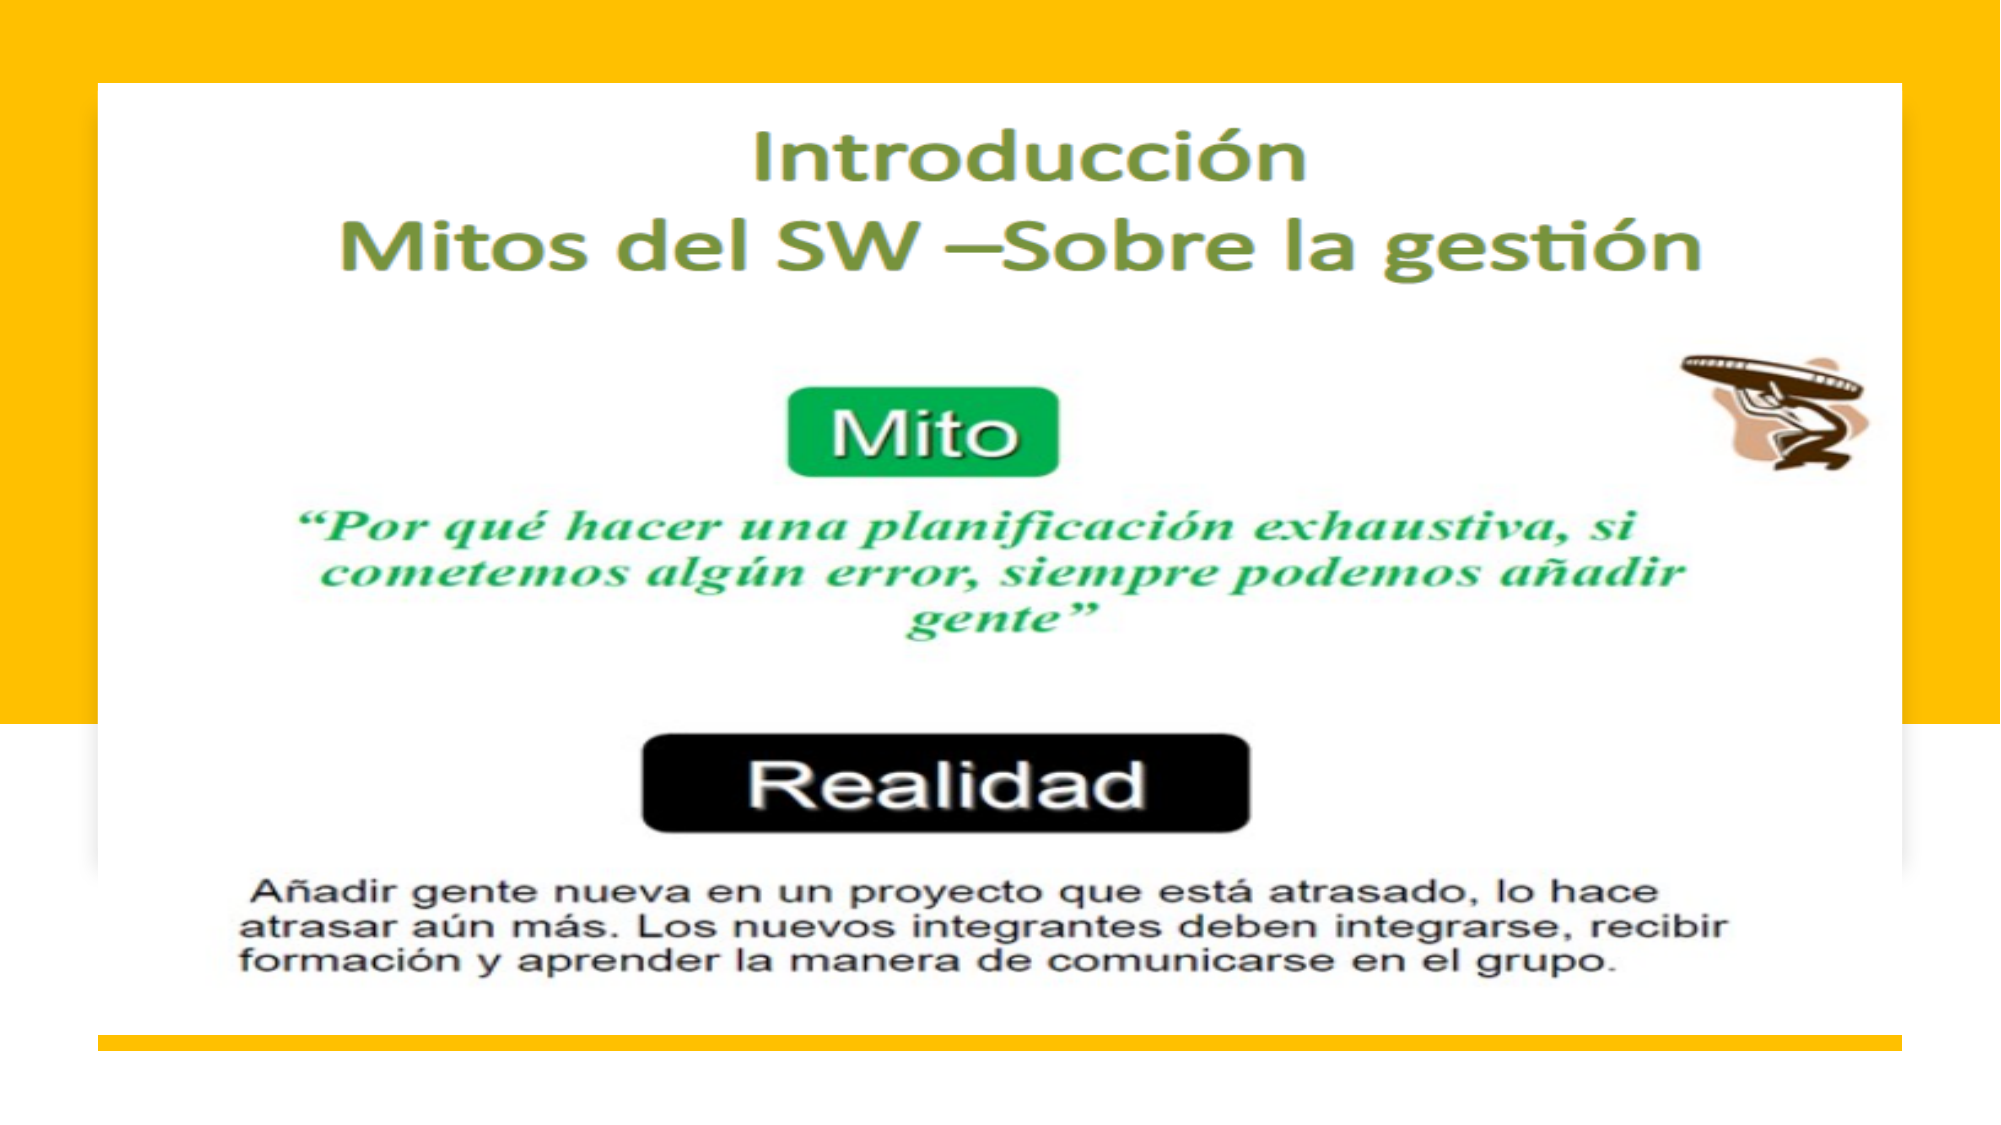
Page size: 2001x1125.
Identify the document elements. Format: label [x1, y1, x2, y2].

text_box [0, 725, 2000, 1125]
text_box [0, 0, 2000, 725]
picture [97, 83, 1903, 1035]
